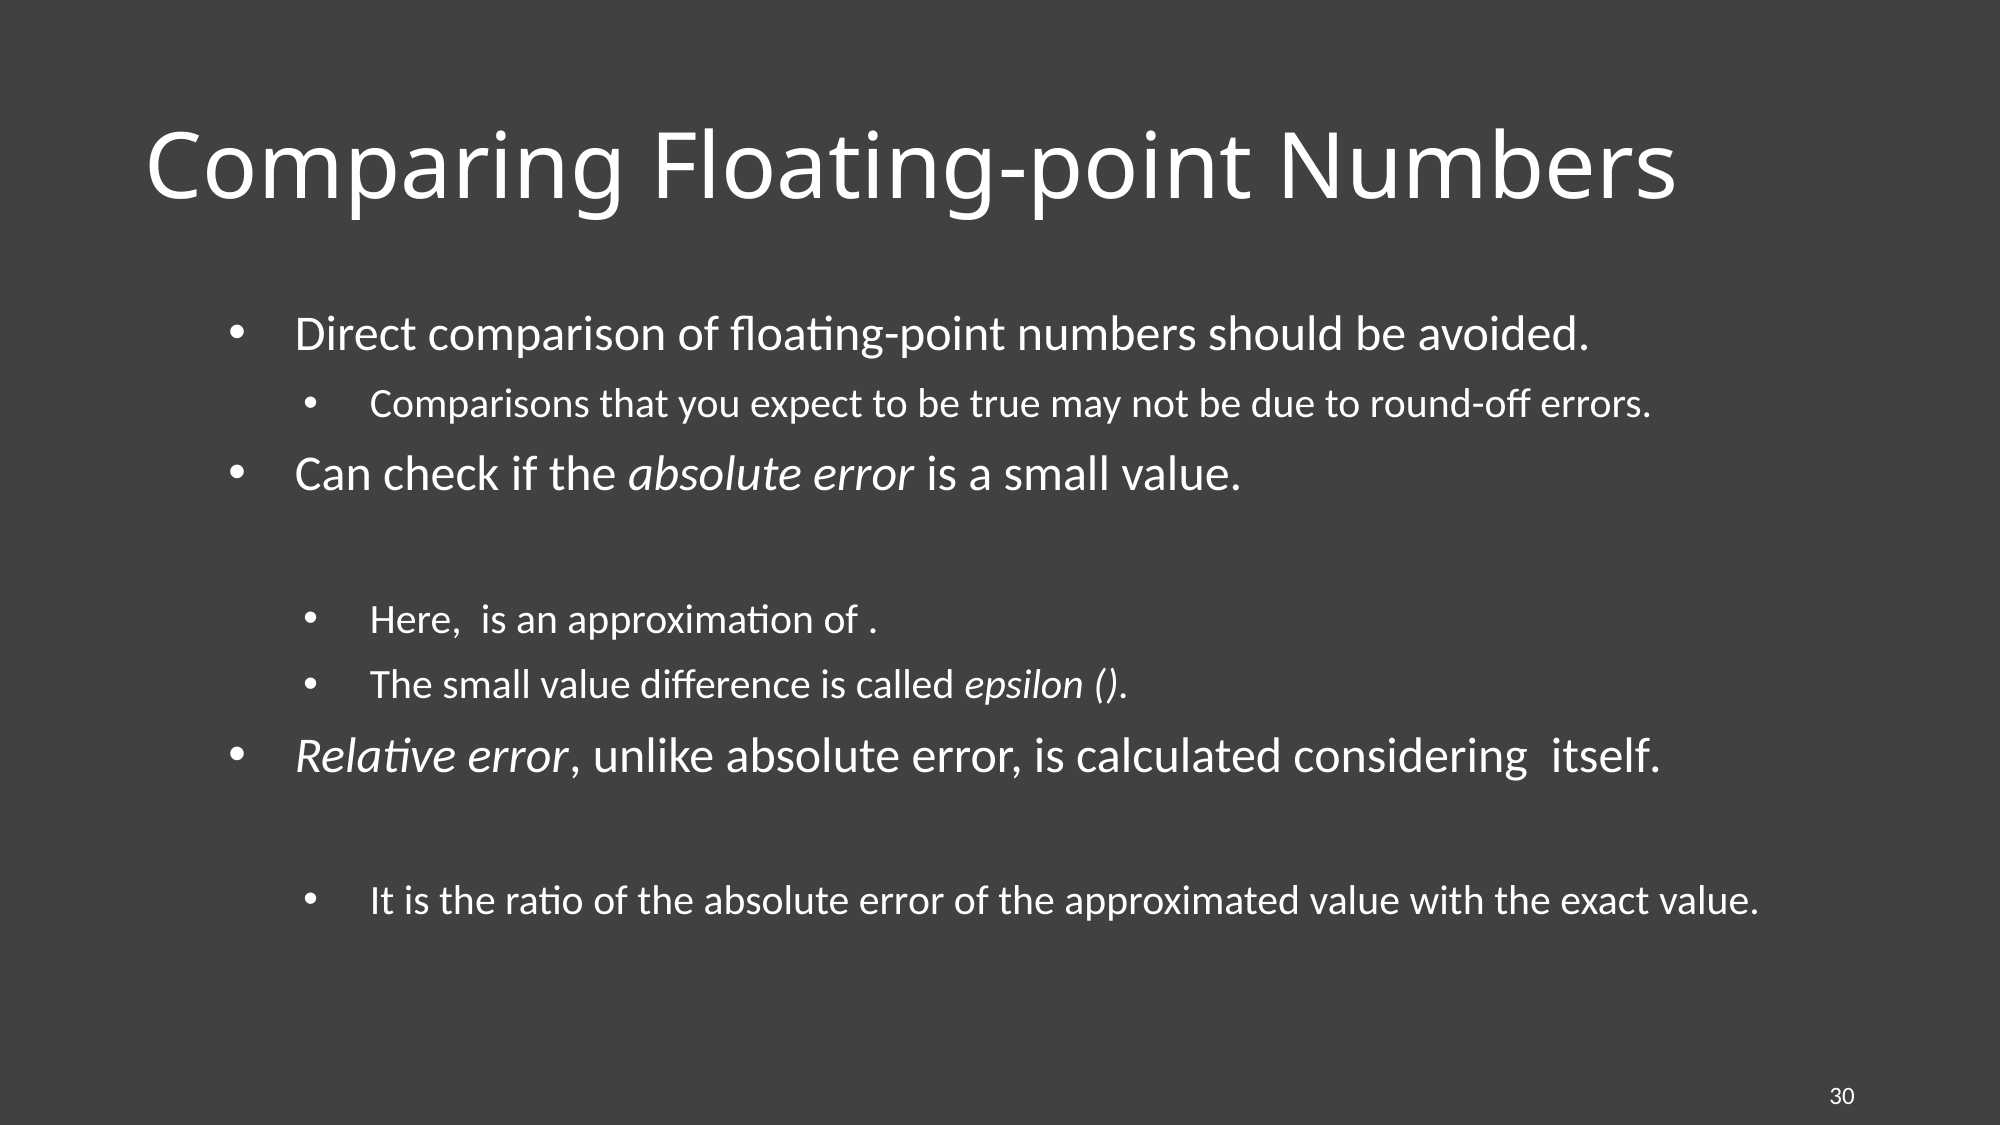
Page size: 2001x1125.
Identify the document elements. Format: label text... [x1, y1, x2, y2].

title Comparing Floating-point Numbers [137, 59, 1863, 278]
slide_number 30 [1820, 1074, 1863, 1116]
